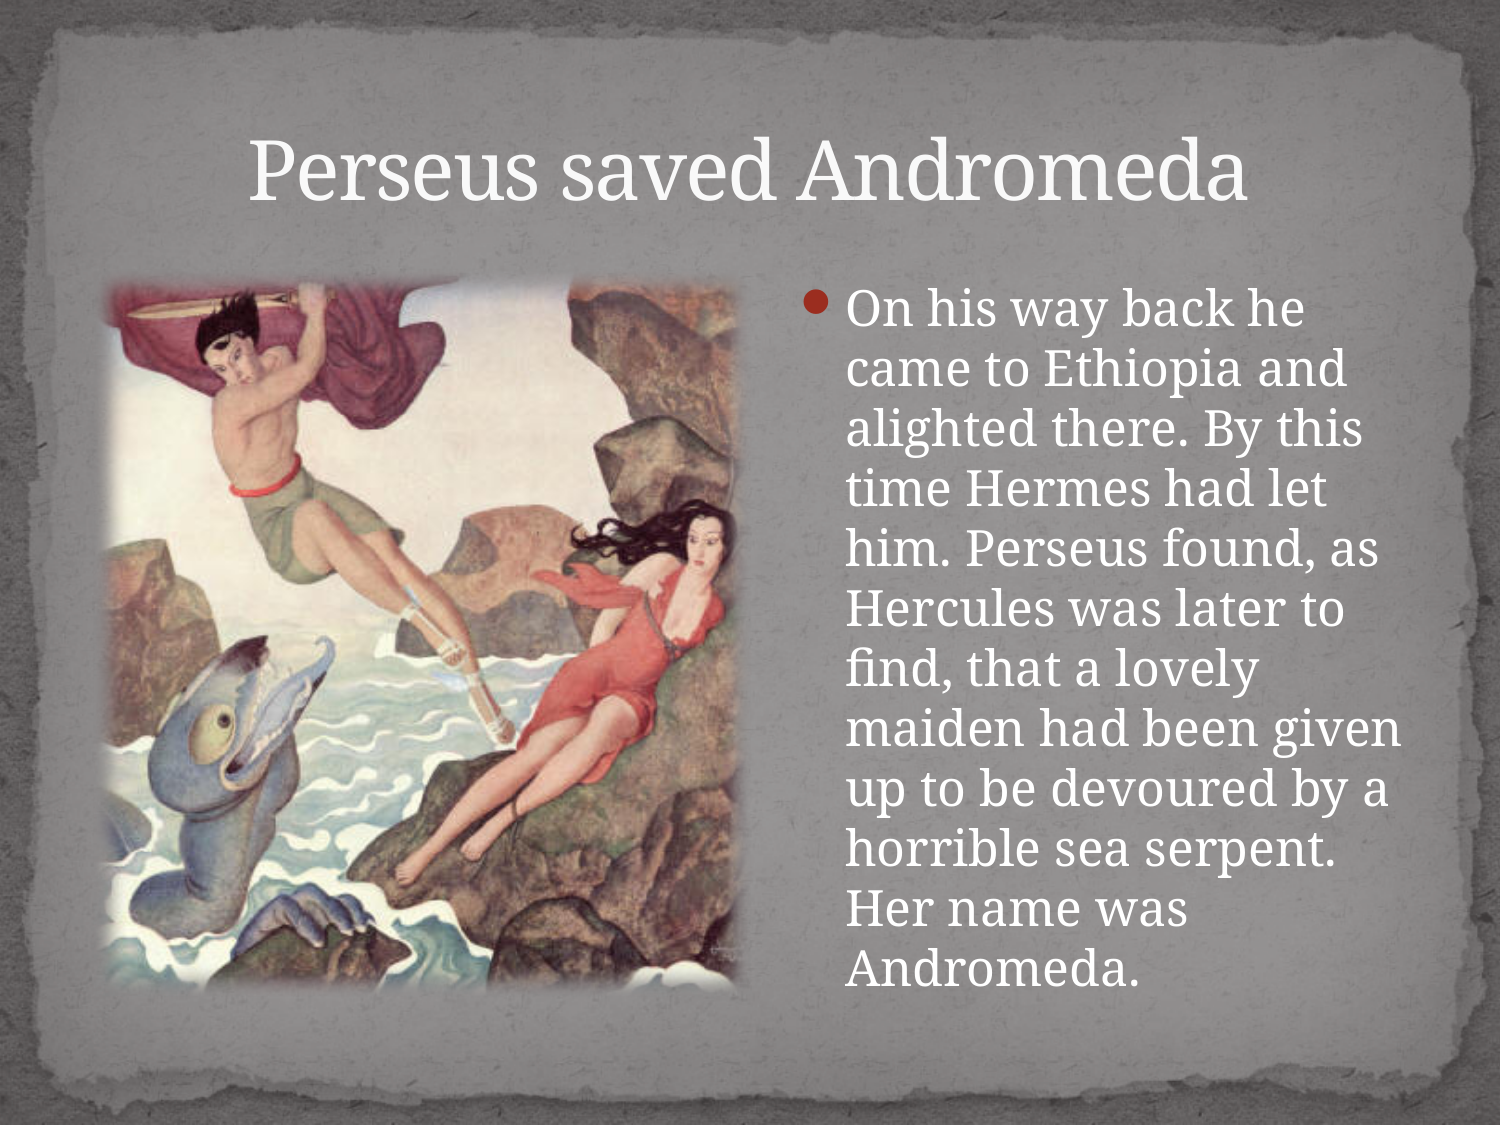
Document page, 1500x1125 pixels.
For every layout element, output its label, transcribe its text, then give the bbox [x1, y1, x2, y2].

picture [95, 271, 752, 997]
title Perseus saved Andromeda [74, 24, 1425, 225]
list On his way back he came to Ethiopia and alighted there. By this time Hermes had let him. Perseus found, as Hercules was later to find, that a lovely maiden had been given up to be devoured by a horrible sea serpent. Her name was Andromeda. [785, 269, 1425, 1005]
